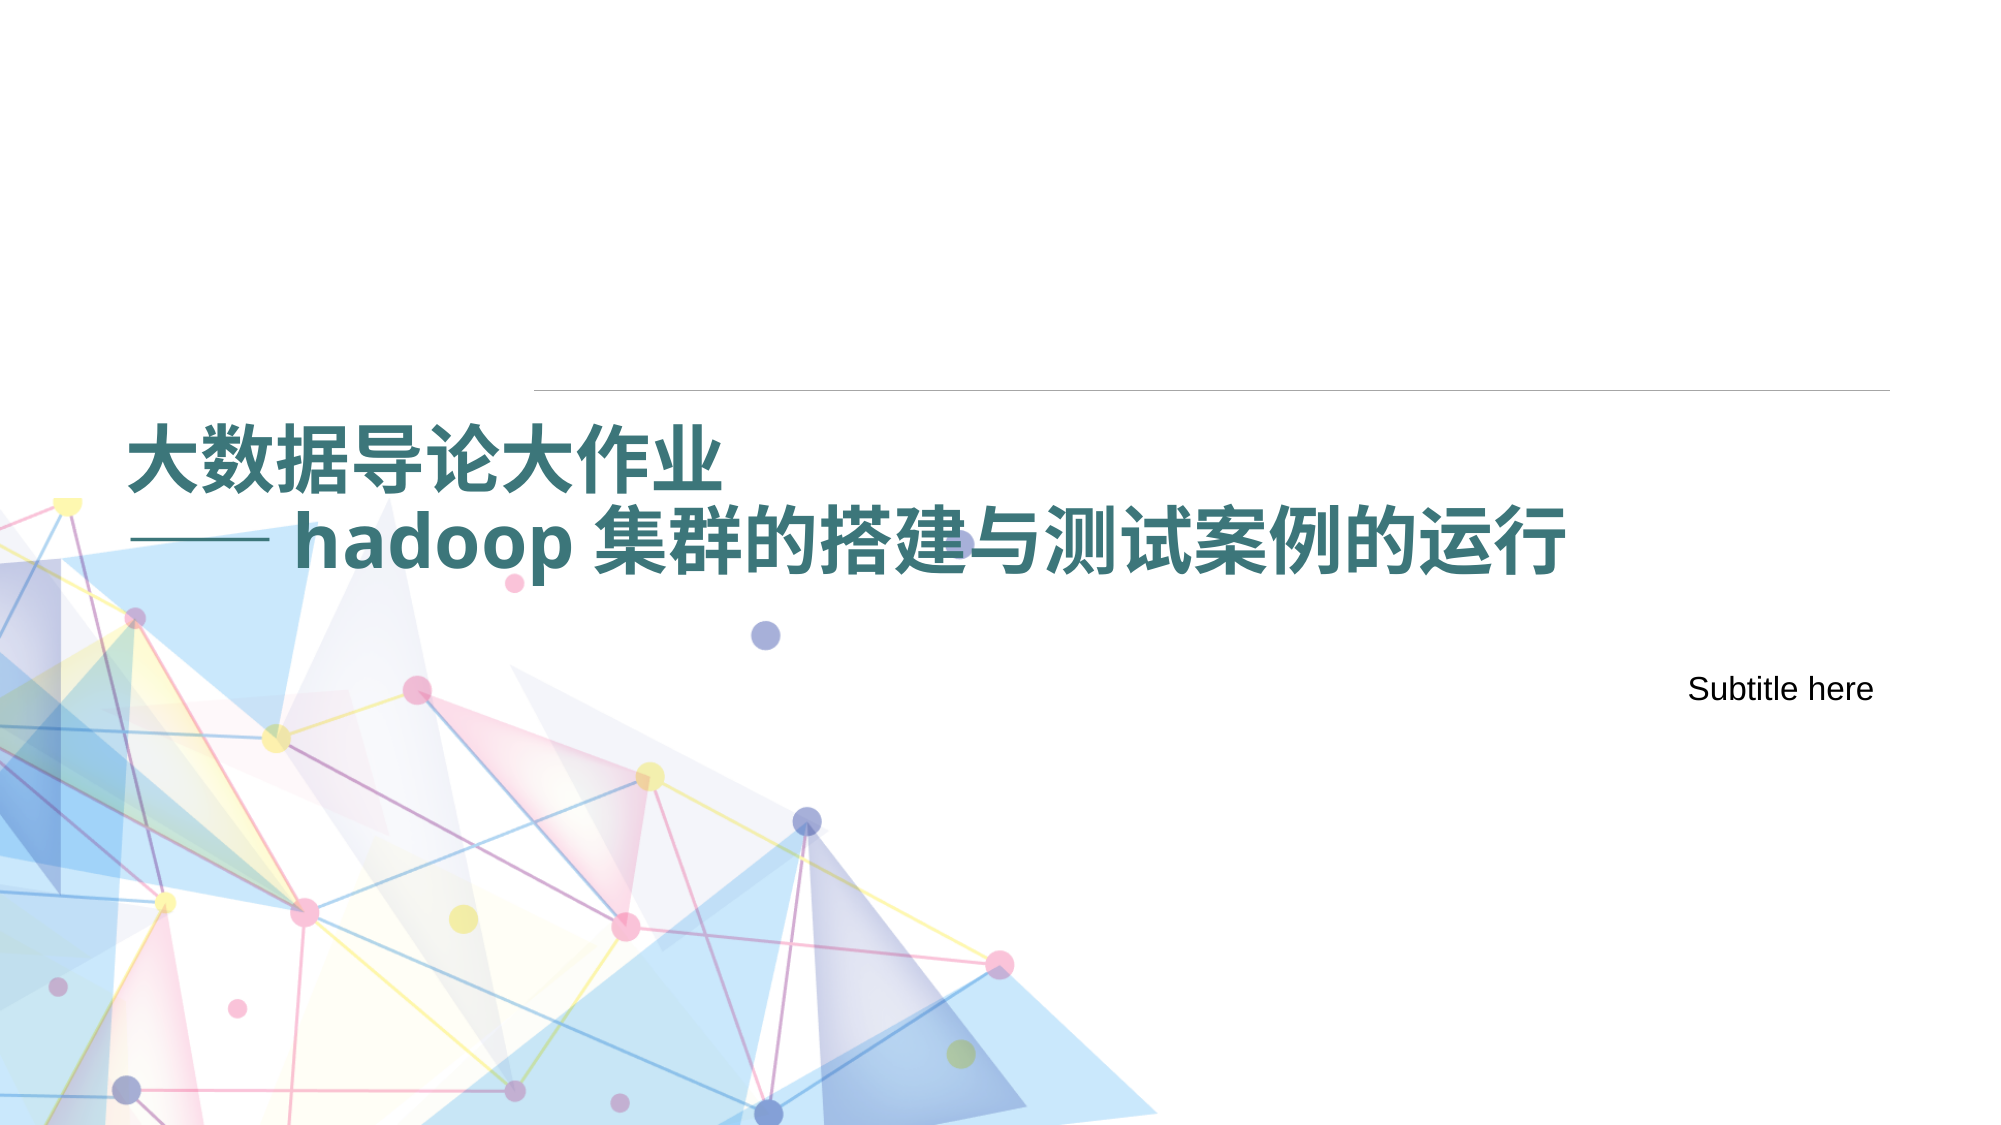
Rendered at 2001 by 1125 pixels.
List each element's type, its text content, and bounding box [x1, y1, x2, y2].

title 大数据导论大作业 ——hadoop集群的搭建与测试案例的运行 [109, 380, 1890, 628]
subtitle Subtitle here [109, 637, 1890, 743]
picture [0, 498, 1301, 1125]
